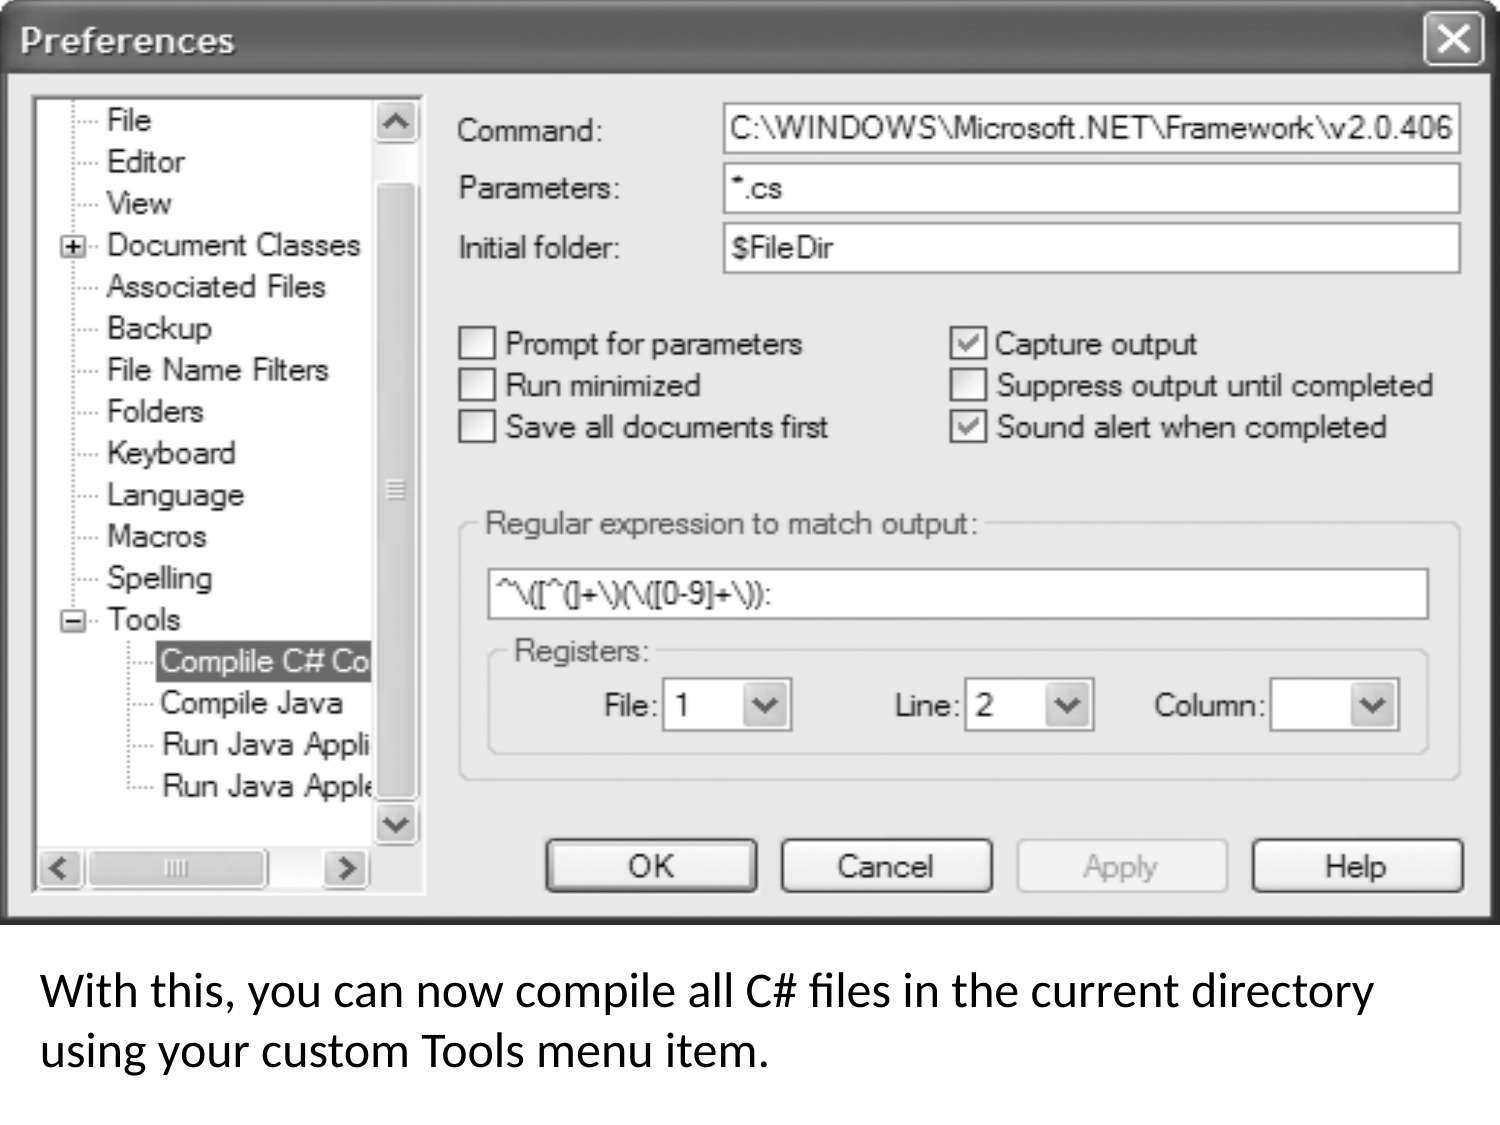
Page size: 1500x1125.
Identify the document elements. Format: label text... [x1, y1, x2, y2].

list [0, 0, 1500, 926]
text_box With this, you can now compile all C# files in the current directory using your custom Tools menu item. [24, 949, 1500, 1085]
